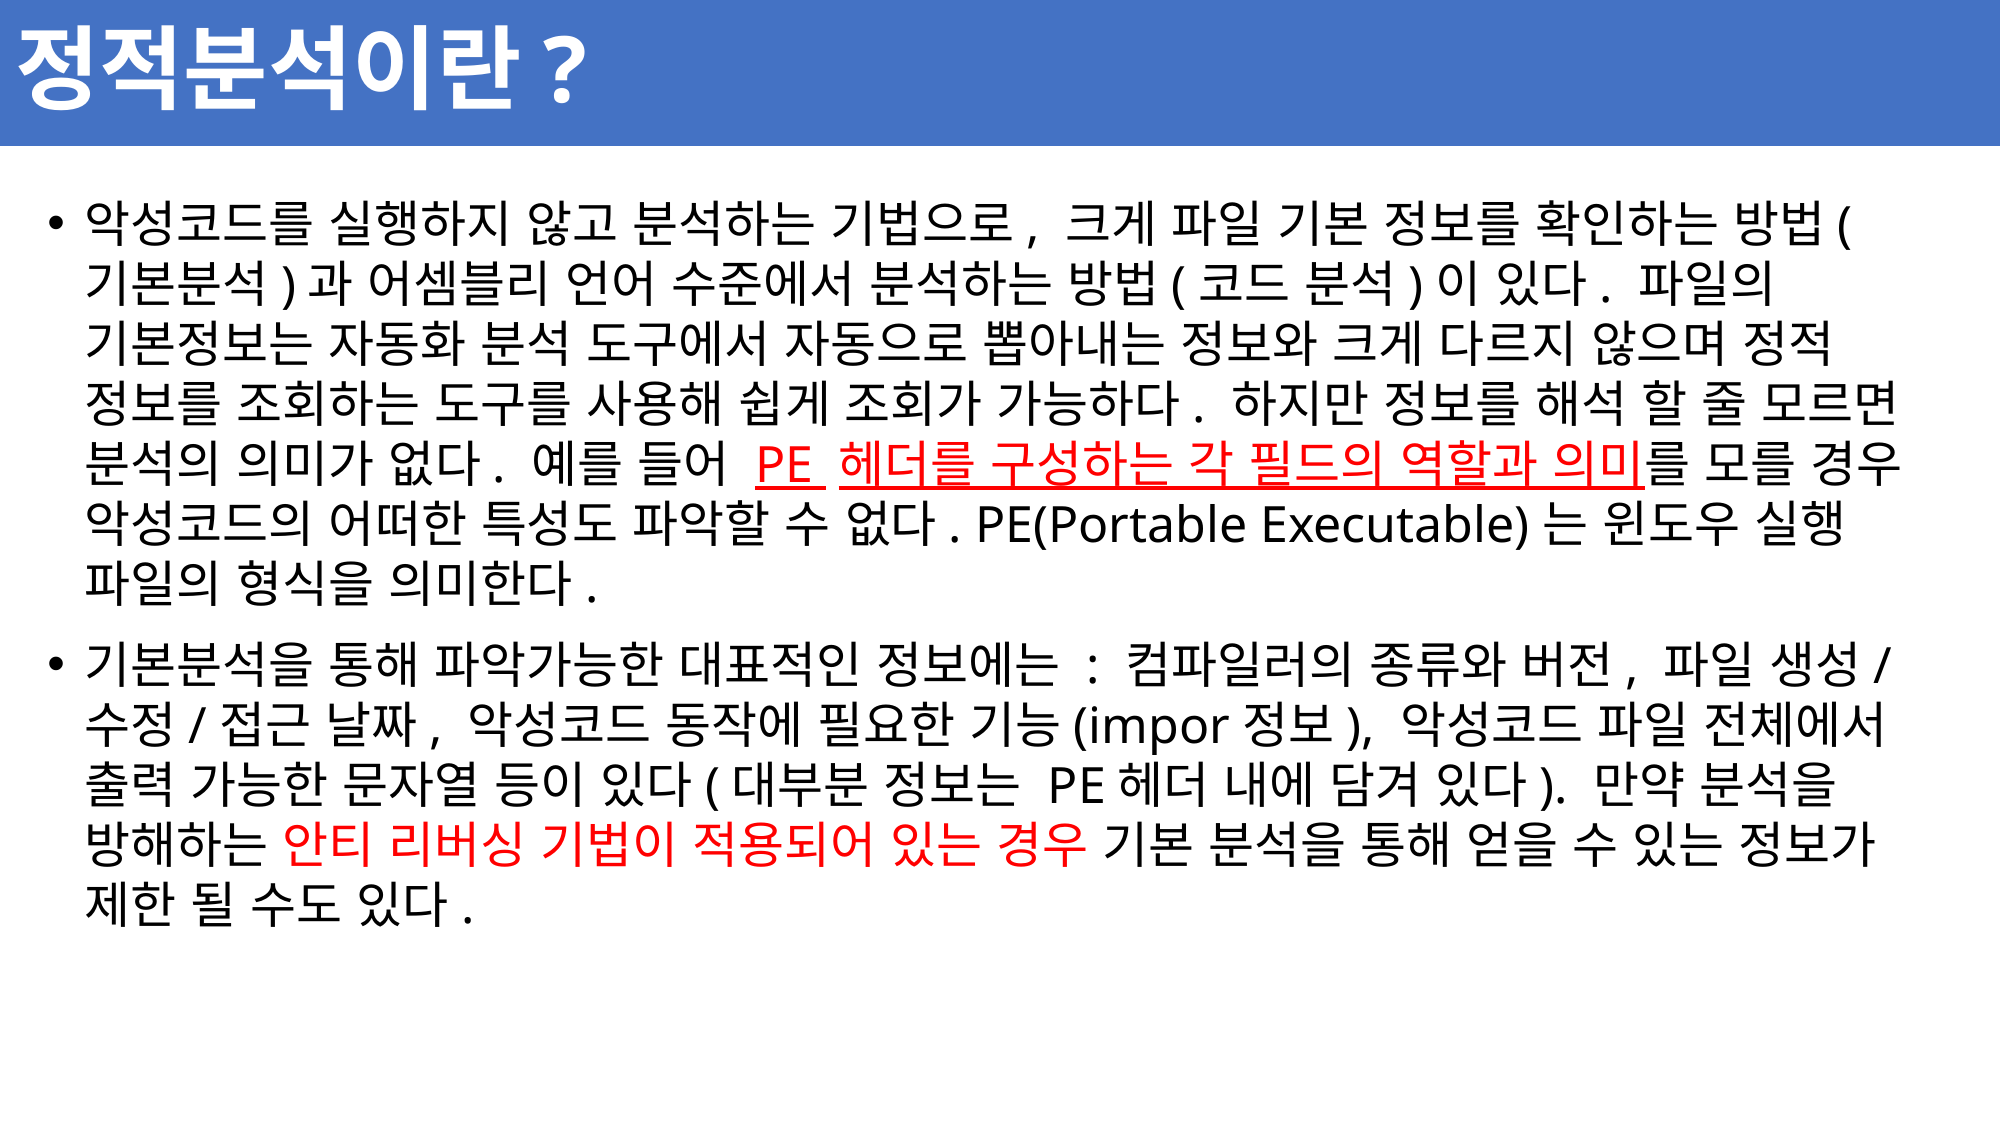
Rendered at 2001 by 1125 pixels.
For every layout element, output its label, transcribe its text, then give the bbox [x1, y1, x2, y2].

list 악성코드를 실행하지 않고 분석하는 기법으로, 크게 파일 기본 정보를 확인하는 방법(기본분석)과 어셈블리 언어 수준에서 분석하는 방법(코드 분석)이 있다. 파일의 기본정보는 자동화 분석 도구에서 자동으로 뽑아내는 정보와 크게 다르지 않으며 정적 정보를 조회하는 도구를 사용해 쉽게 조회가 가능하다. 하지만 정보를 해석 할 줄 모르면 분석의 의미가 없다. 예를 들어 PE 헤더를 구성하는 각 필드의 역할과 의미를 모를 경우 악성코드의 어떠한 특성도 파악할 수 없다. PE(Portable Executable)는 윈도우 실행 파일의 형식을 의미한다. 기본분석을 통해 파악가능한 대표적인 정보에는 : 컴파일러의 종류와 버전, 파일 생성/수정/접근 날짜, 악성코드 동작에 필요한 기능(impor정보), 악성코드 파일 전체에서 출력 가능한 문자열 등이 있다(대부분 정보는 PE헤더 내에 담겨 있다). 만약 분석을 방해하는 안티 리버싱 기법이 적용되어 있는 경우 기본 분석을 통해 얻을 수 있는 정보가 제한 될 수도 있다. [32, 185, 1976, 1008]
title 정적분석이란? [0, 0, 2000, 146]
